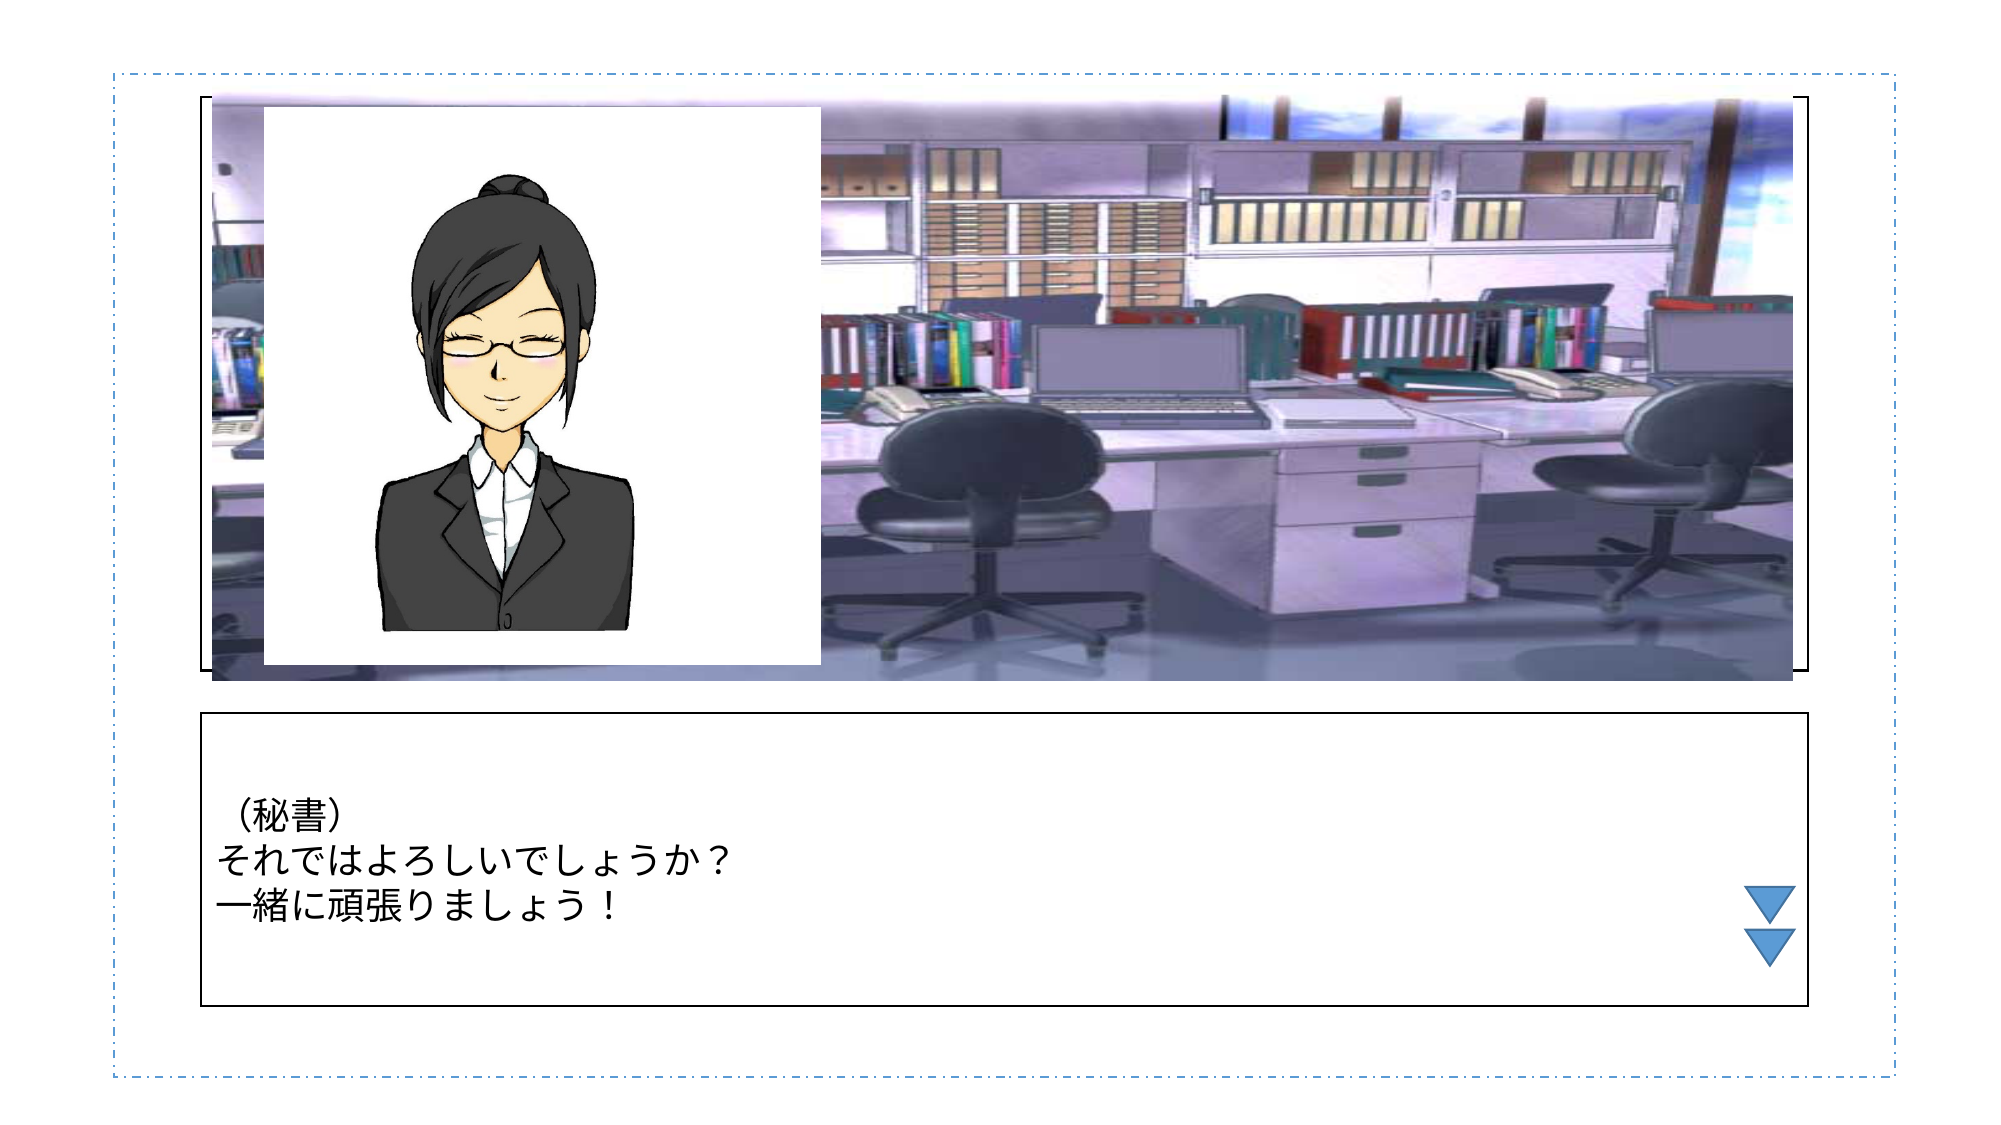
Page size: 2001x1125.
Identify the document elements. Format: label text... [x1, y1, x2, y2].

picture [212, 85, 1793, 681]
text_box [113, 73, 1896, 1078]
text_box [1743, 928, 1797, 968]
text_box [200, 96, 212, 672]
text_box [1743, 885, 1797, 925]
text_box （秘書） それではよろしいでしょうか？ 一緒に頑張りましょう！ [200, 712, 1809, 1007]
text_box [1793, 96, 1809, 672]
